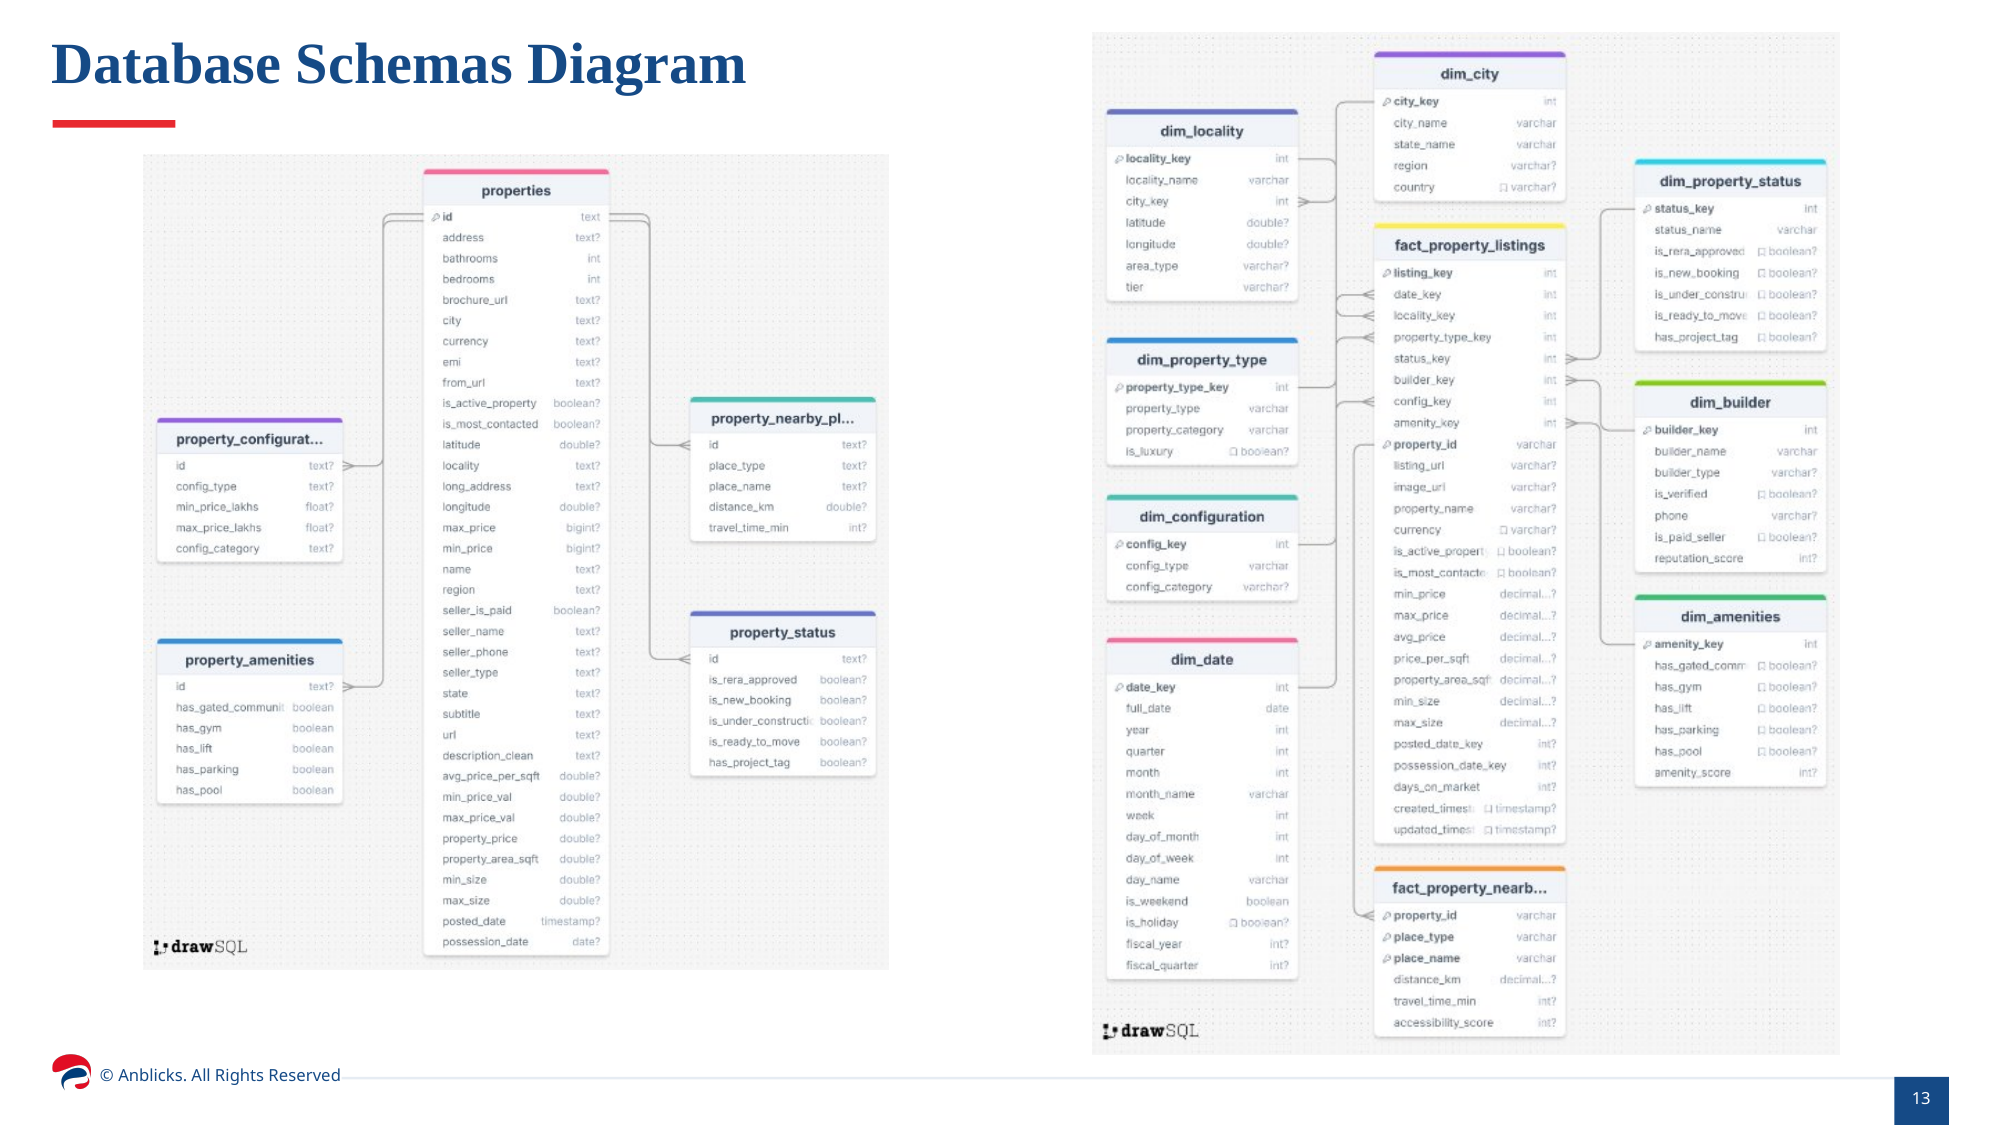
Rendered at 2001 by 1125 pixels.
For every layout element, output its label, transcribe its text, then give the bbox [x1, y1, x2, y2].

title Database Schemas Diagram [36, 8, 1964, 121]
picture [143, 154, 889, 971]
picture [1092, 32, 1841, 1056]
picture [52, 1054, 91, 1091]
